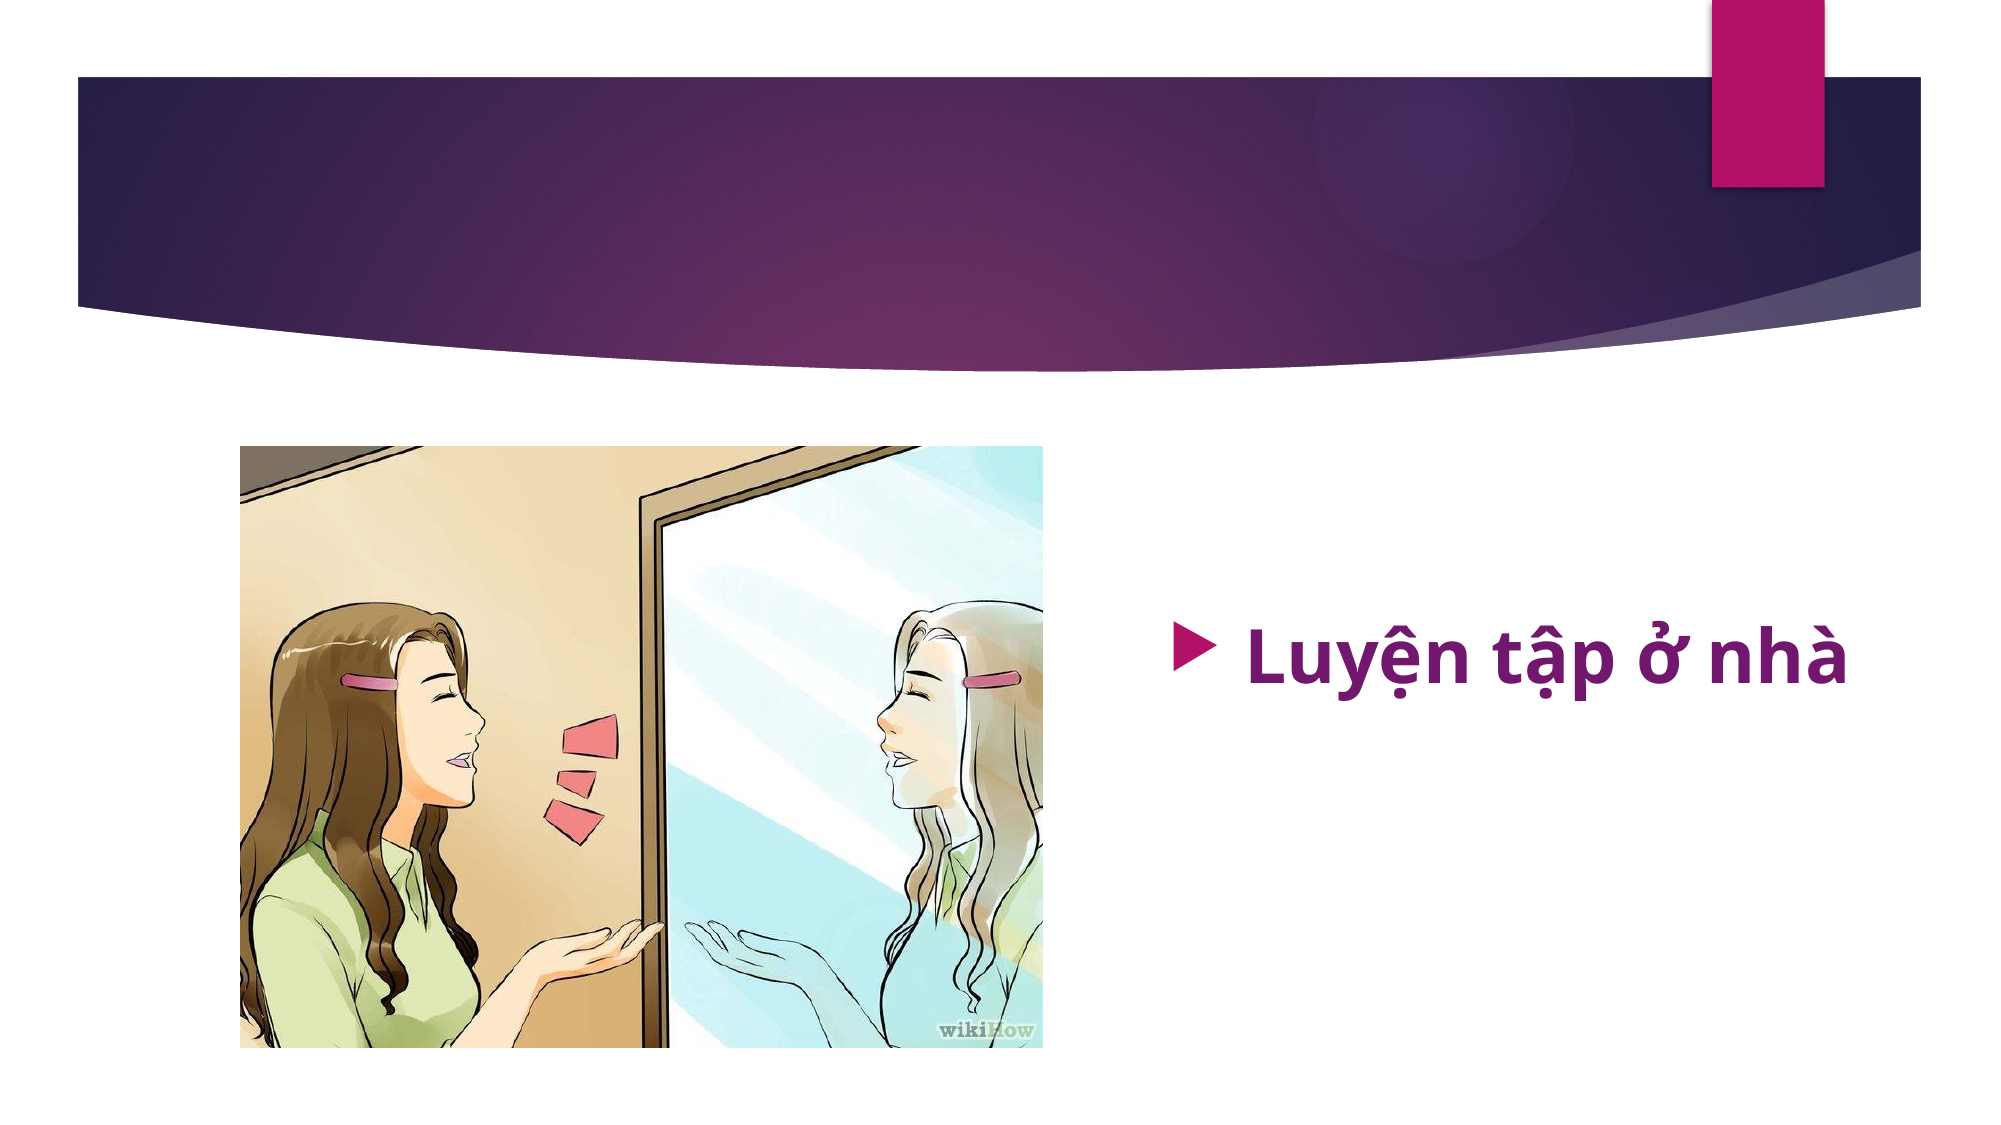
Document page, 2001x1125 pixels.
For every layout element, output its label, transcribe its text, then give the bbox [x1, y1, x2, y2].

list Luyện tập ở nhà [1153, 601, 1986, 1125]
picture [240, 446, 1043, 1048]
